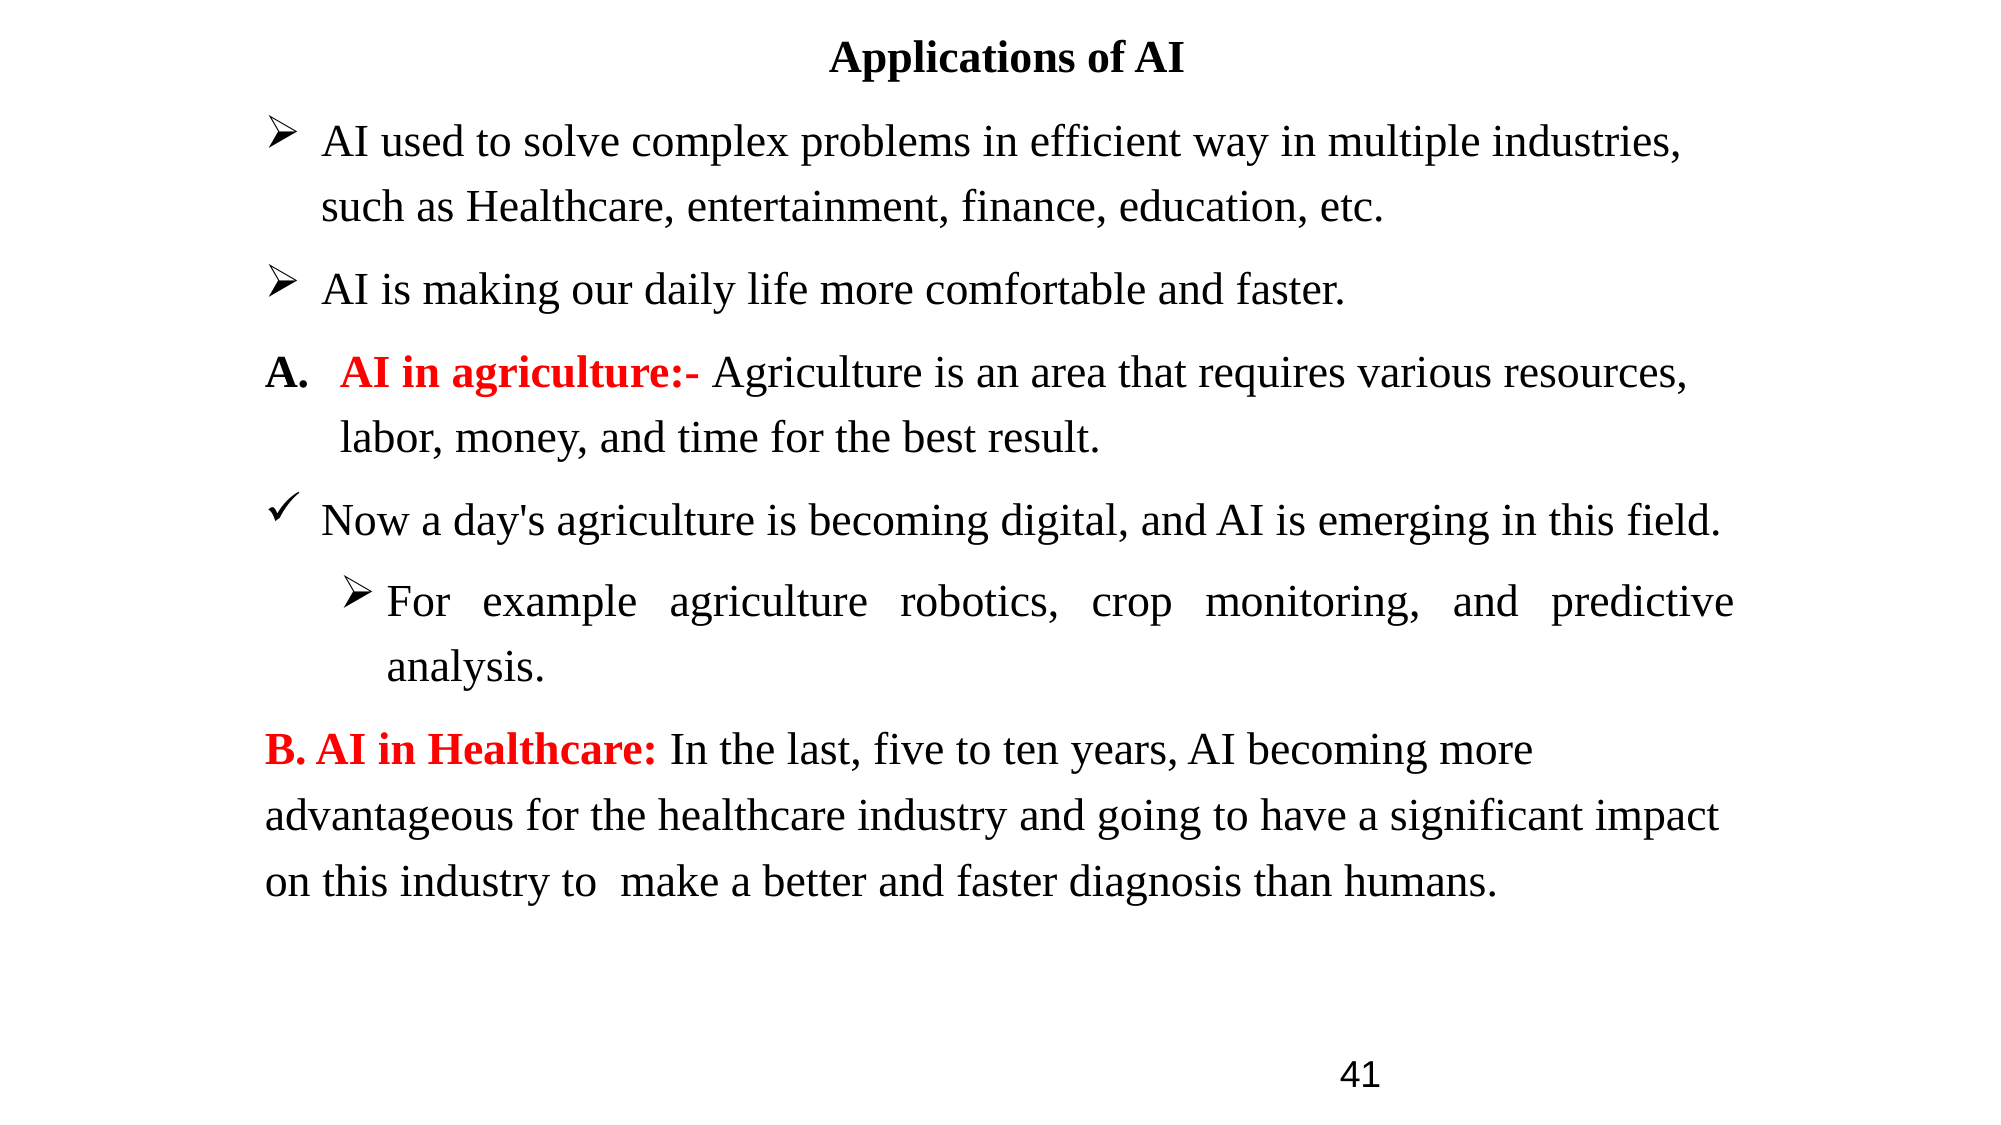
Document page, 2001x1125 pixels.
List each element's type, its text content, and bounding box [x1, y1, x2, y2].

slide_number 41 [1324, 1042, 1676, 1103]
list Applications of AI AI used to solve complex problems in efficient way in multiple industries, such as Healthcare, entertainment, finance, education, etc. AI is making our daily life more comfortable and faster. AI in agriculture:- Agriculture is an area that requires various resources, labor, money, and time for the best result. Now a day's agriculture is becoming digital, and AI is emerging in this field. For example agriculture robotics, crop monitoring, and predictive analysis. B. AI in Healthcare: In the last, five to ten years, AI becoming more advantageous for the healthcare industry and going to have a significant impact on this industry to make a better and faster diagnosis than humans. [249, 0, 1750, 1125]
